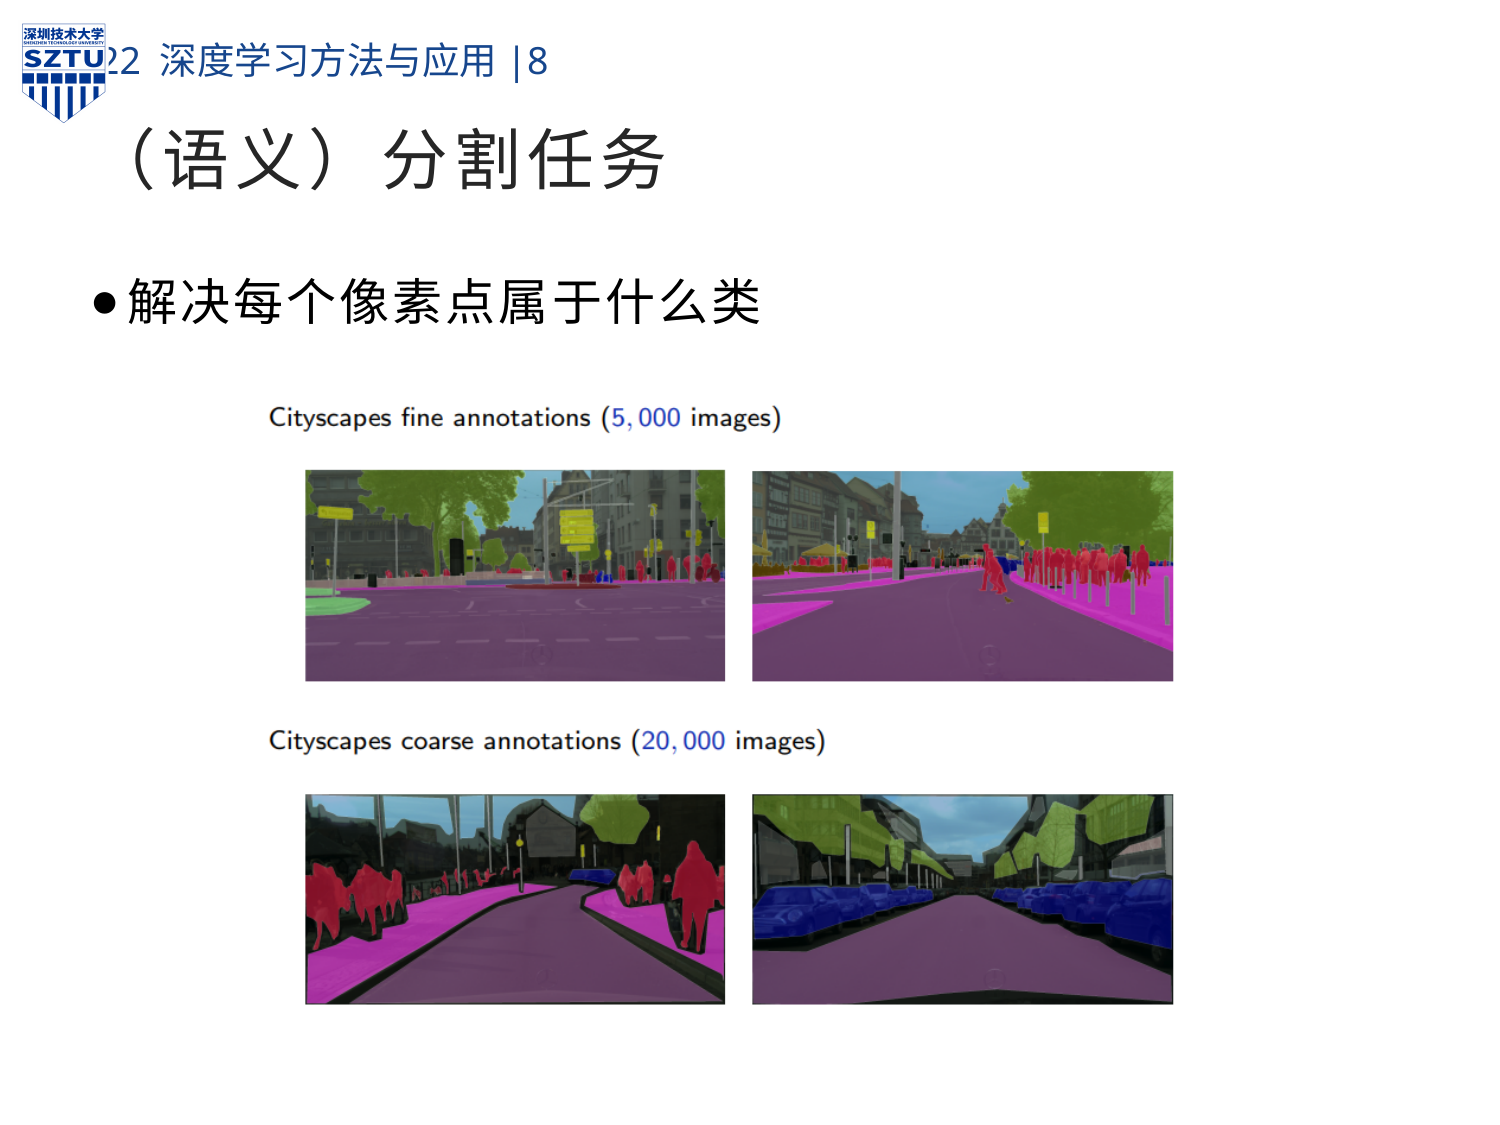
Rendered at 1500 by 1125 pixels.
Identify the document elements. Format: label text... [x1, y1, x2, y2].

picture [0, 0, 148, 156]
picture [245, 388, 1216, 1026]
list 解决每个像素点属于什么类 [74, 244, 1425, 1026]
title （语义）分割任务 [74, 99, 1425, 216]
